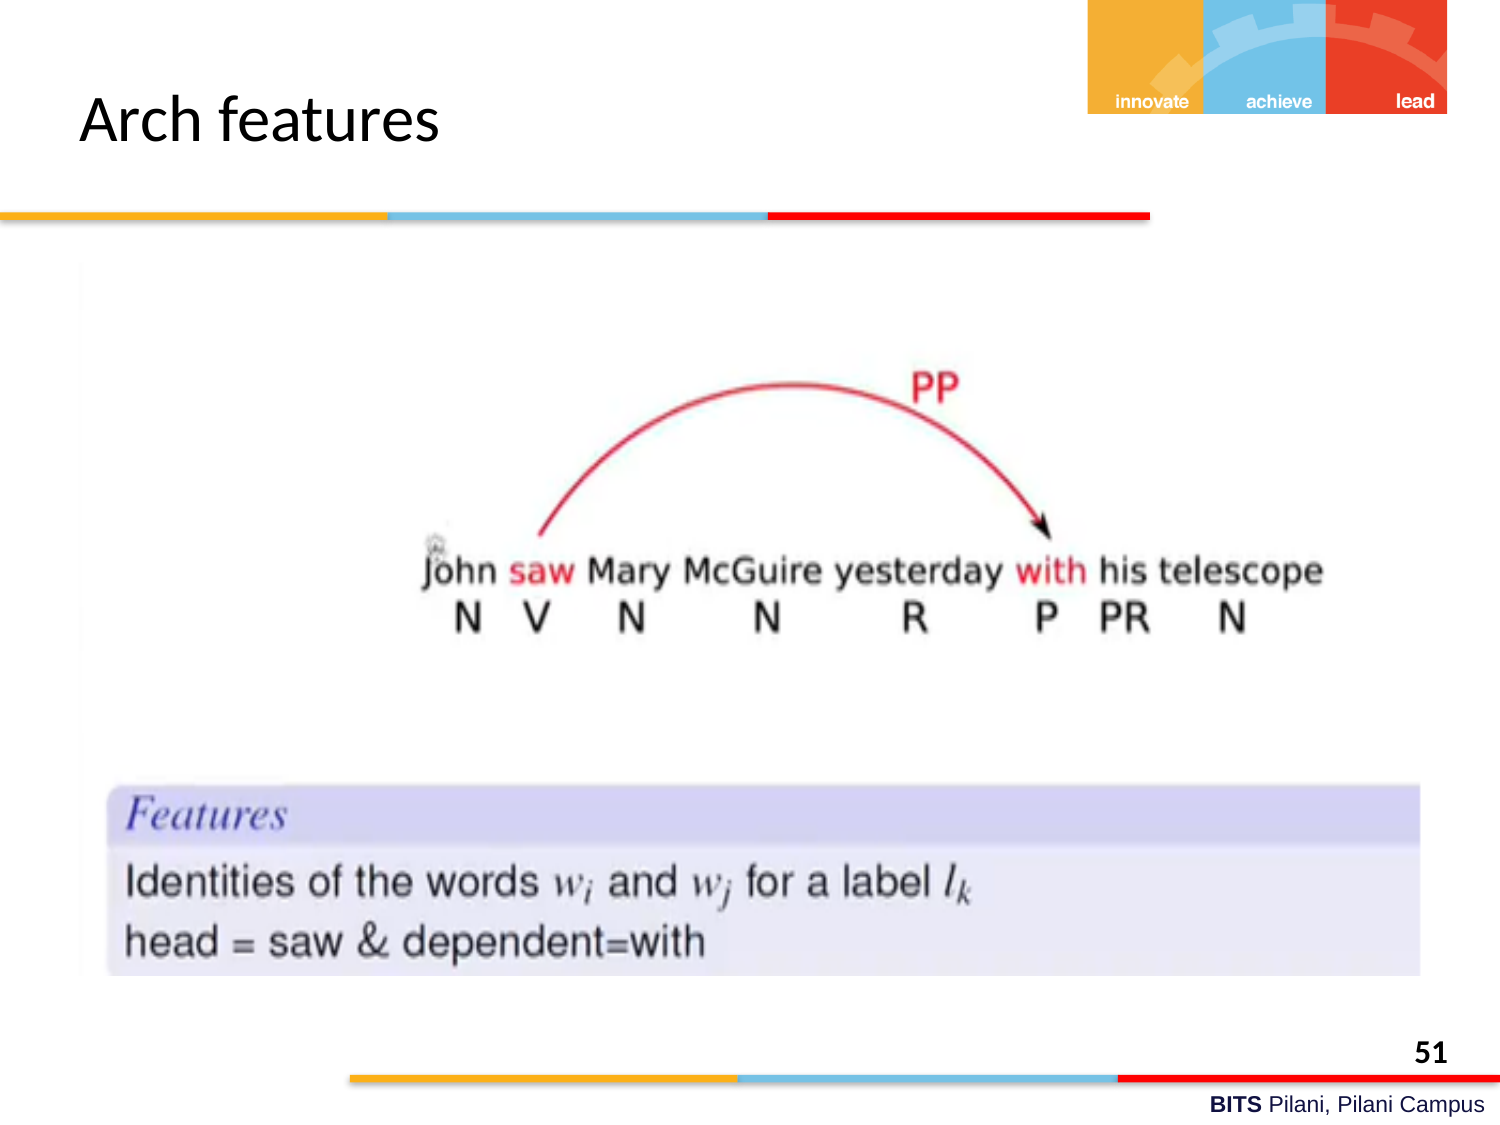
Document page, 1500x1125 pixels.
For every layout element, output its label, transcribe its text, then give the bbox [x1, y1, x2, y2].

slide_number 51 [1399, 1023, 1500, 1072]
picture [74, 262, 1426, 977]
footer [360, 1023, 1081, 1084]
picture [1087, 0, 1448, 114]
title Arch features [64, 45, 1069, 185]
